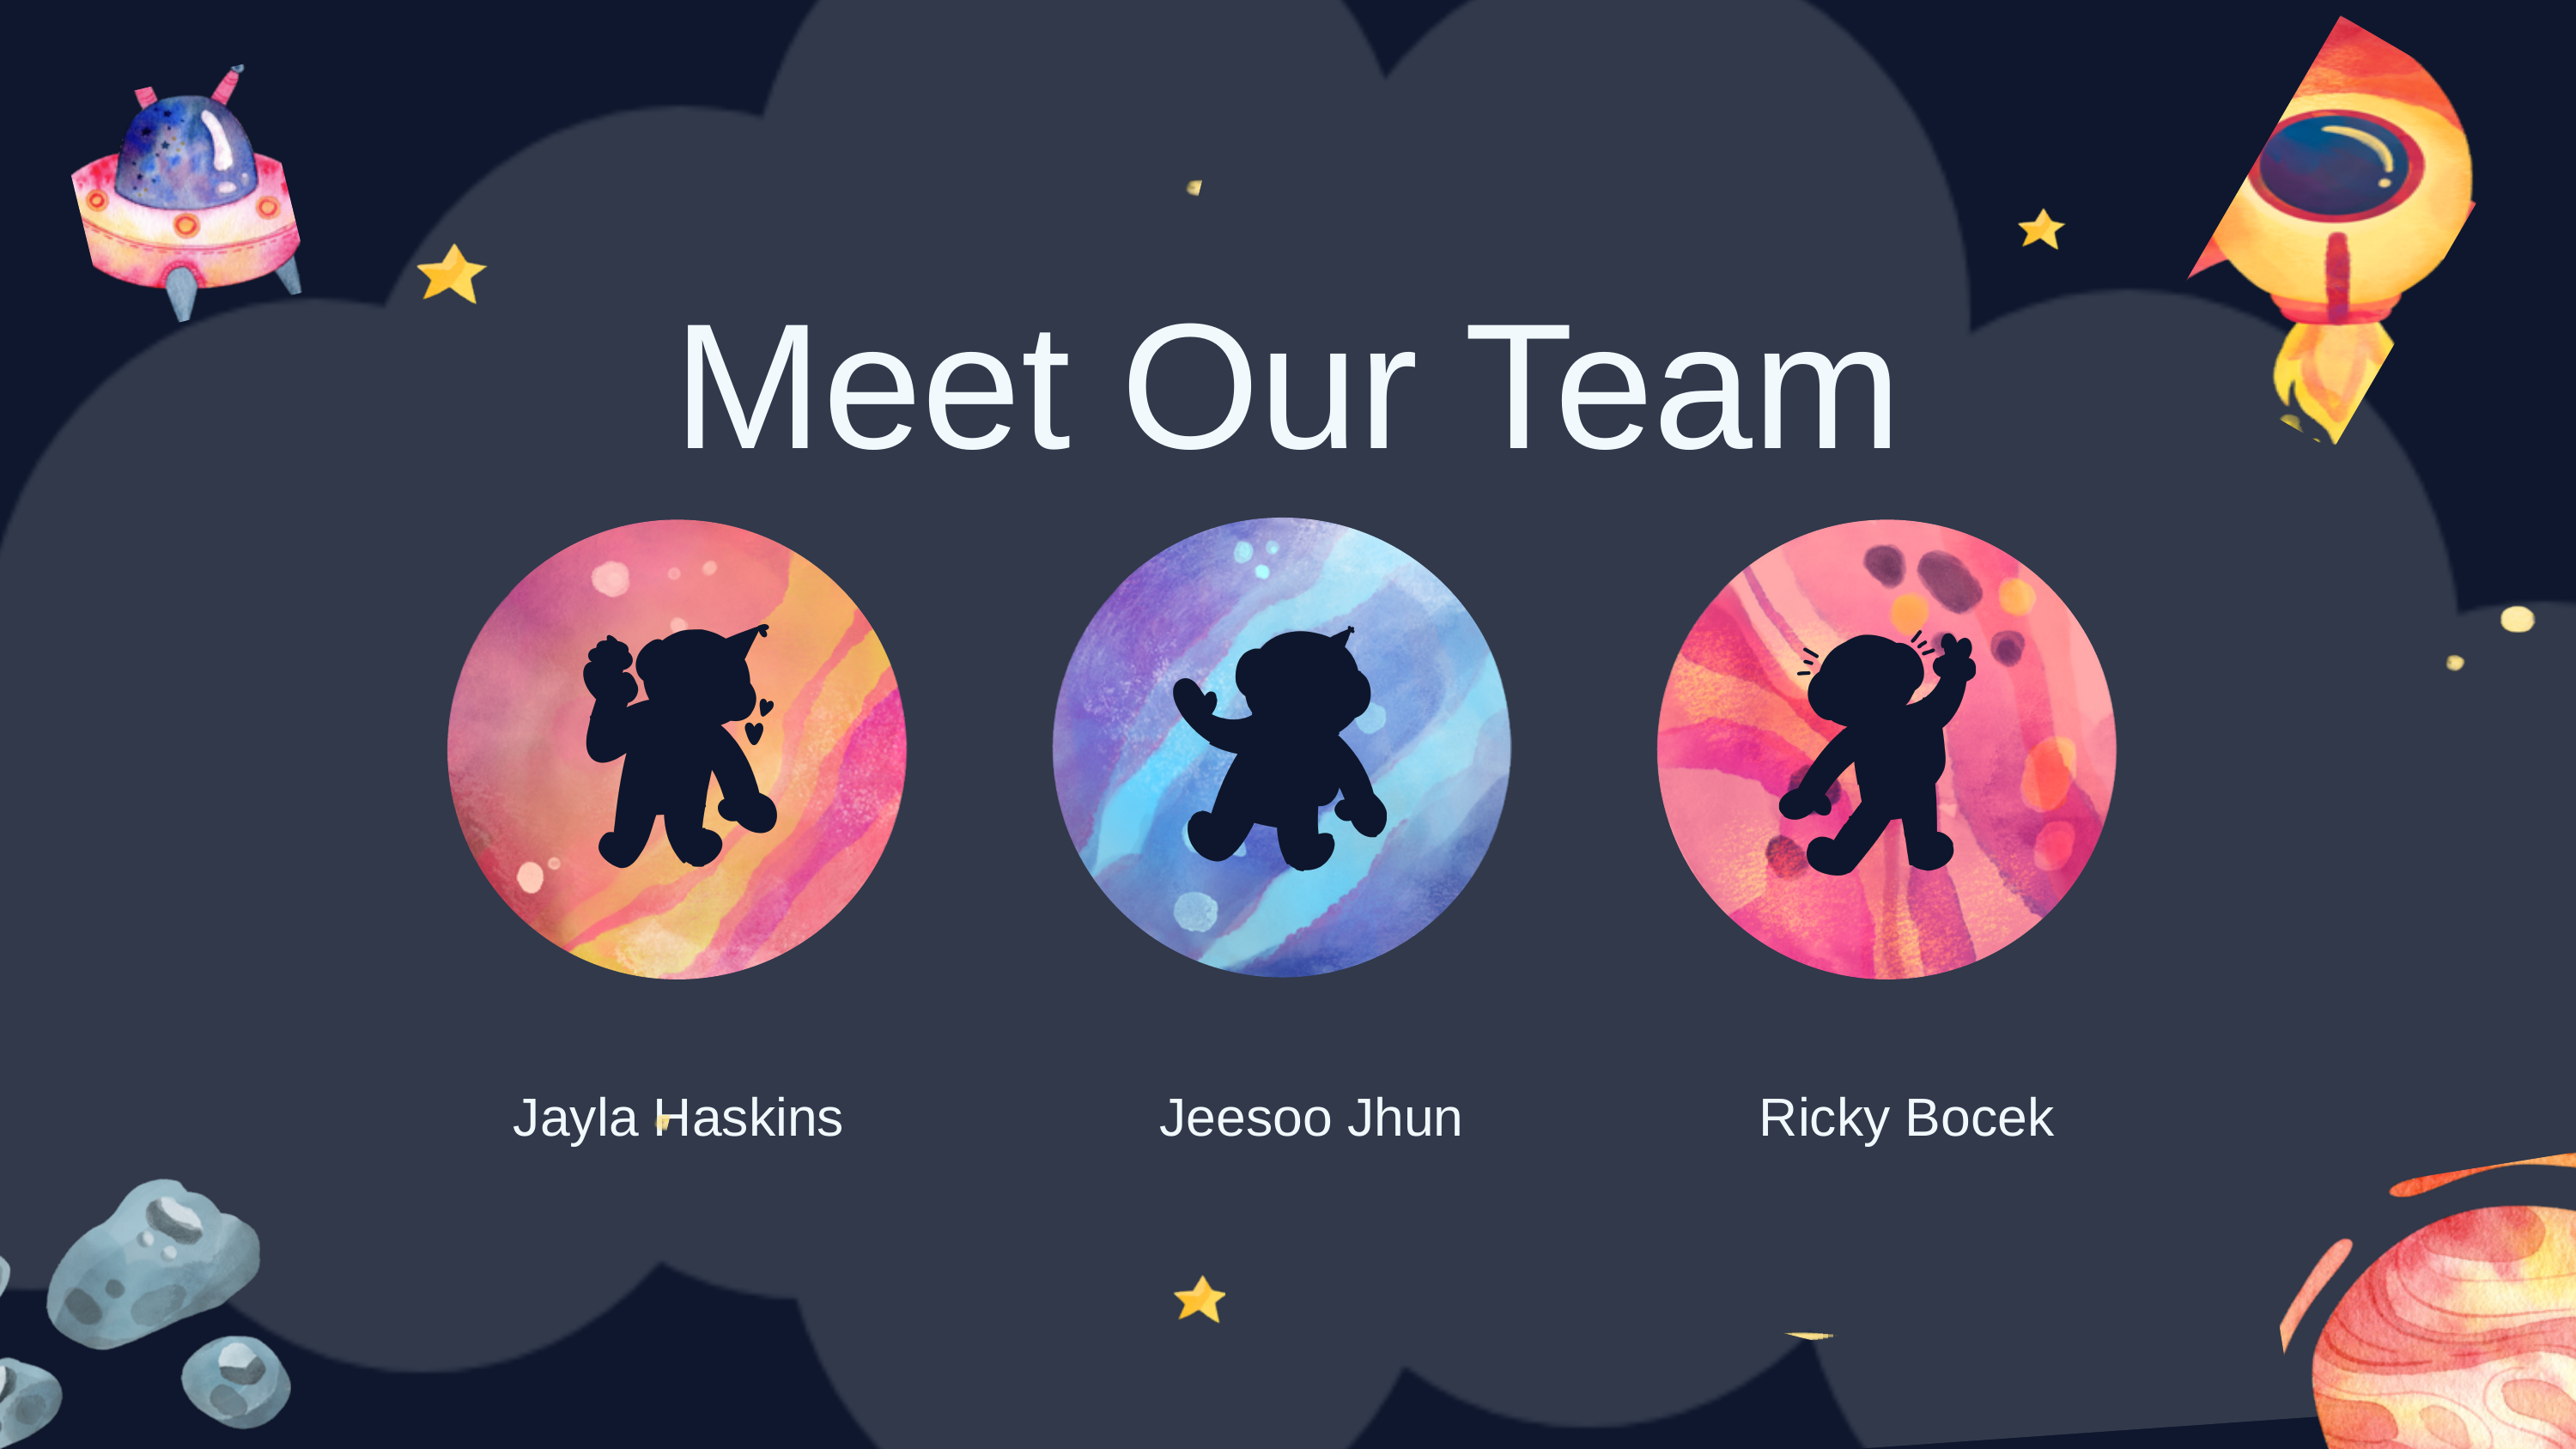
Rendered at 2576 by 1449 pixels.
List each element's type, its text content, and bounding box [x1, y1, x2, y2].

text_box [0, 0, 2576, 1449]
text_box [0, 1179, 291, 1449]
text_box [1727, 1288, 1849, 1348]
text_box [55, 60, 313, 339]
text_box [1155, 1269, 1231, 1339]
text_box [2259, 1152, 2576, 1449]
text_box [1163, 91, 1223, 212]
text_box [392, 235, 491, 323]
text_box [2431, 567, 2559, 687]
text_box [2149, 15, 2524, 451]
text_box [632, 1136, 665, 1147]
text_box Meet Our Team [440, 183, 2135, 484]
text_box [407, 517, 2141, 1126]
text_box [2002, 203, 2069, 263]
